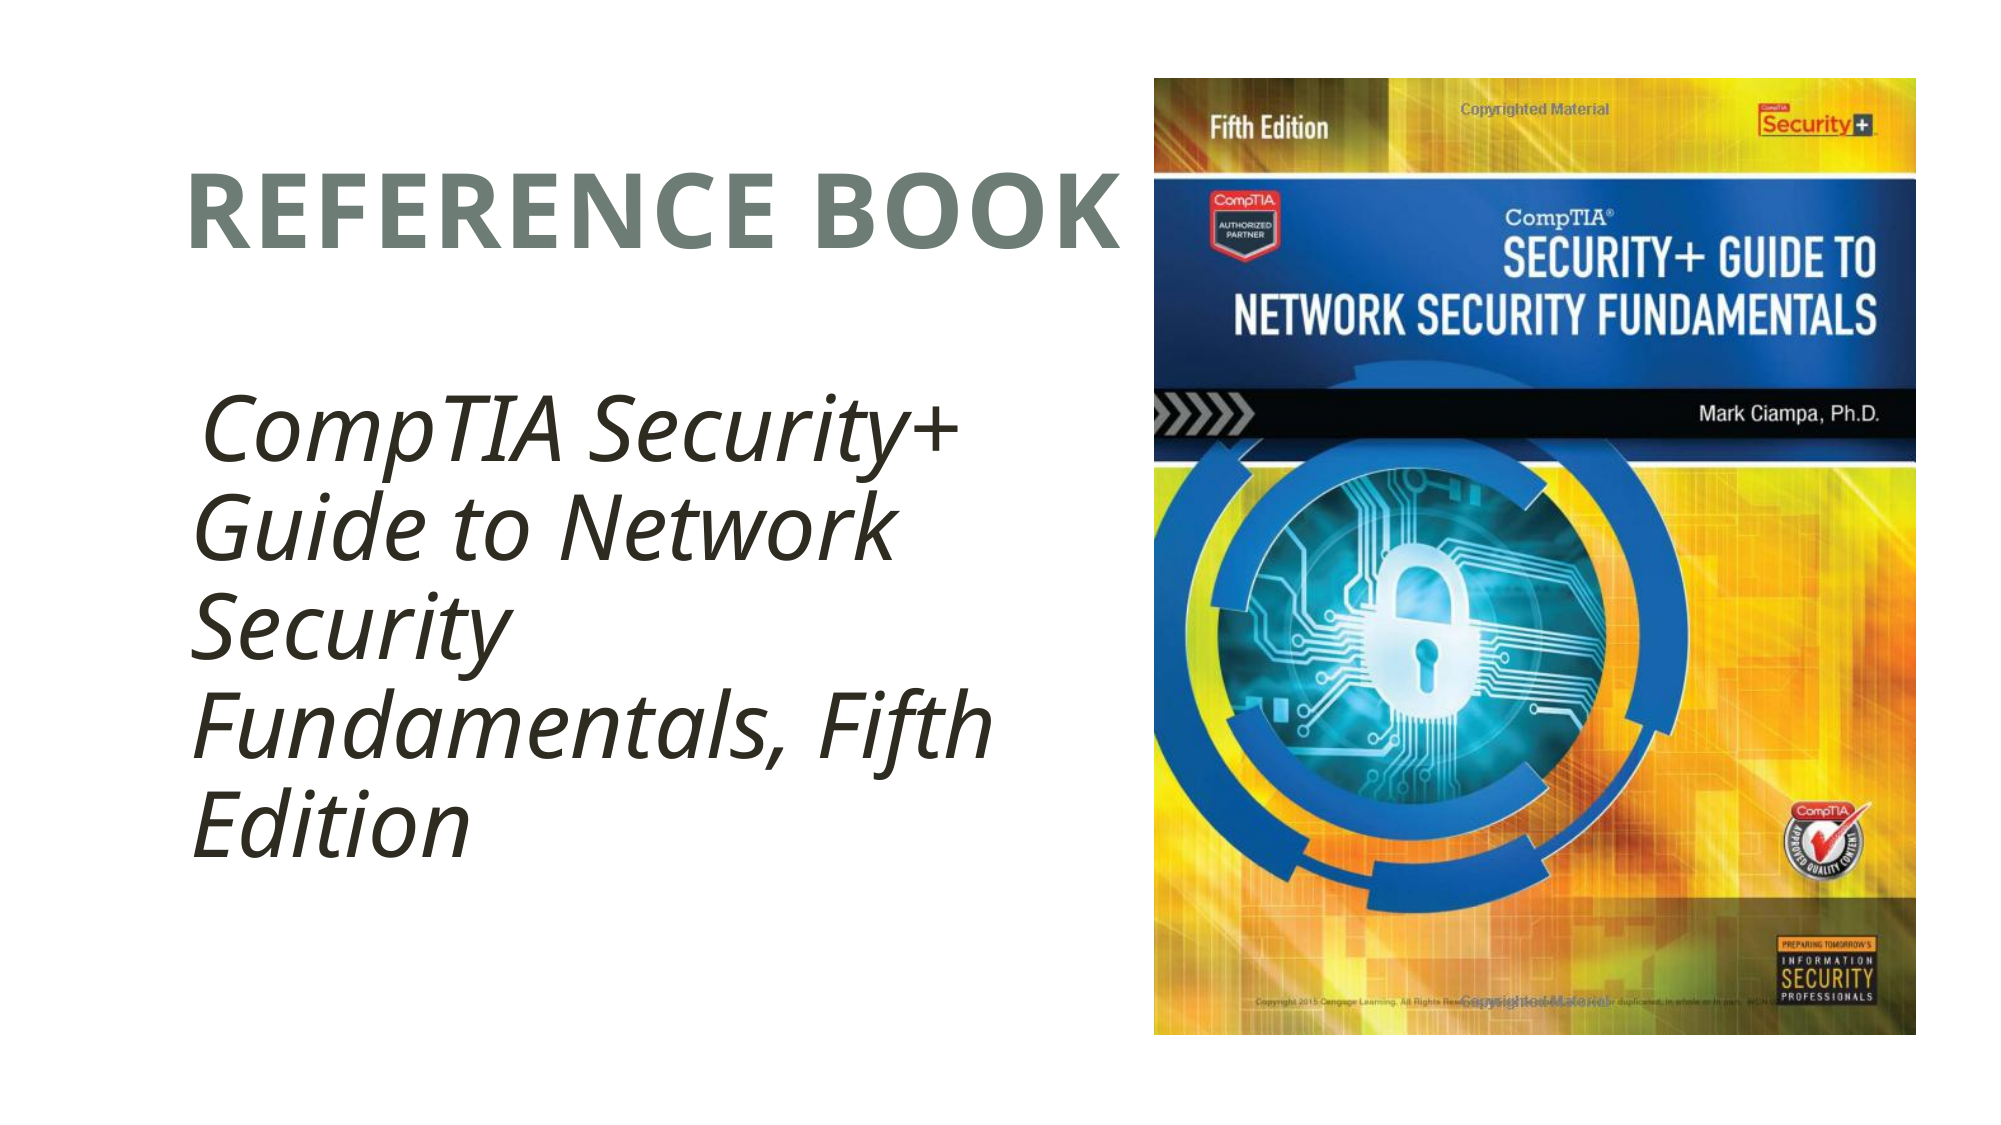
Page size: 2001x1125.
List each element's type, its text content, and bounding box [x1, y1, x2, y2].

picture [1154, 78, 1916, 1036]
list CompTIA Security+ Guide to Network Security Fundamentals, Fifth Edition [168, 375, 1095, 1035]
title Reference Book [168, 96, 1147, 342]
